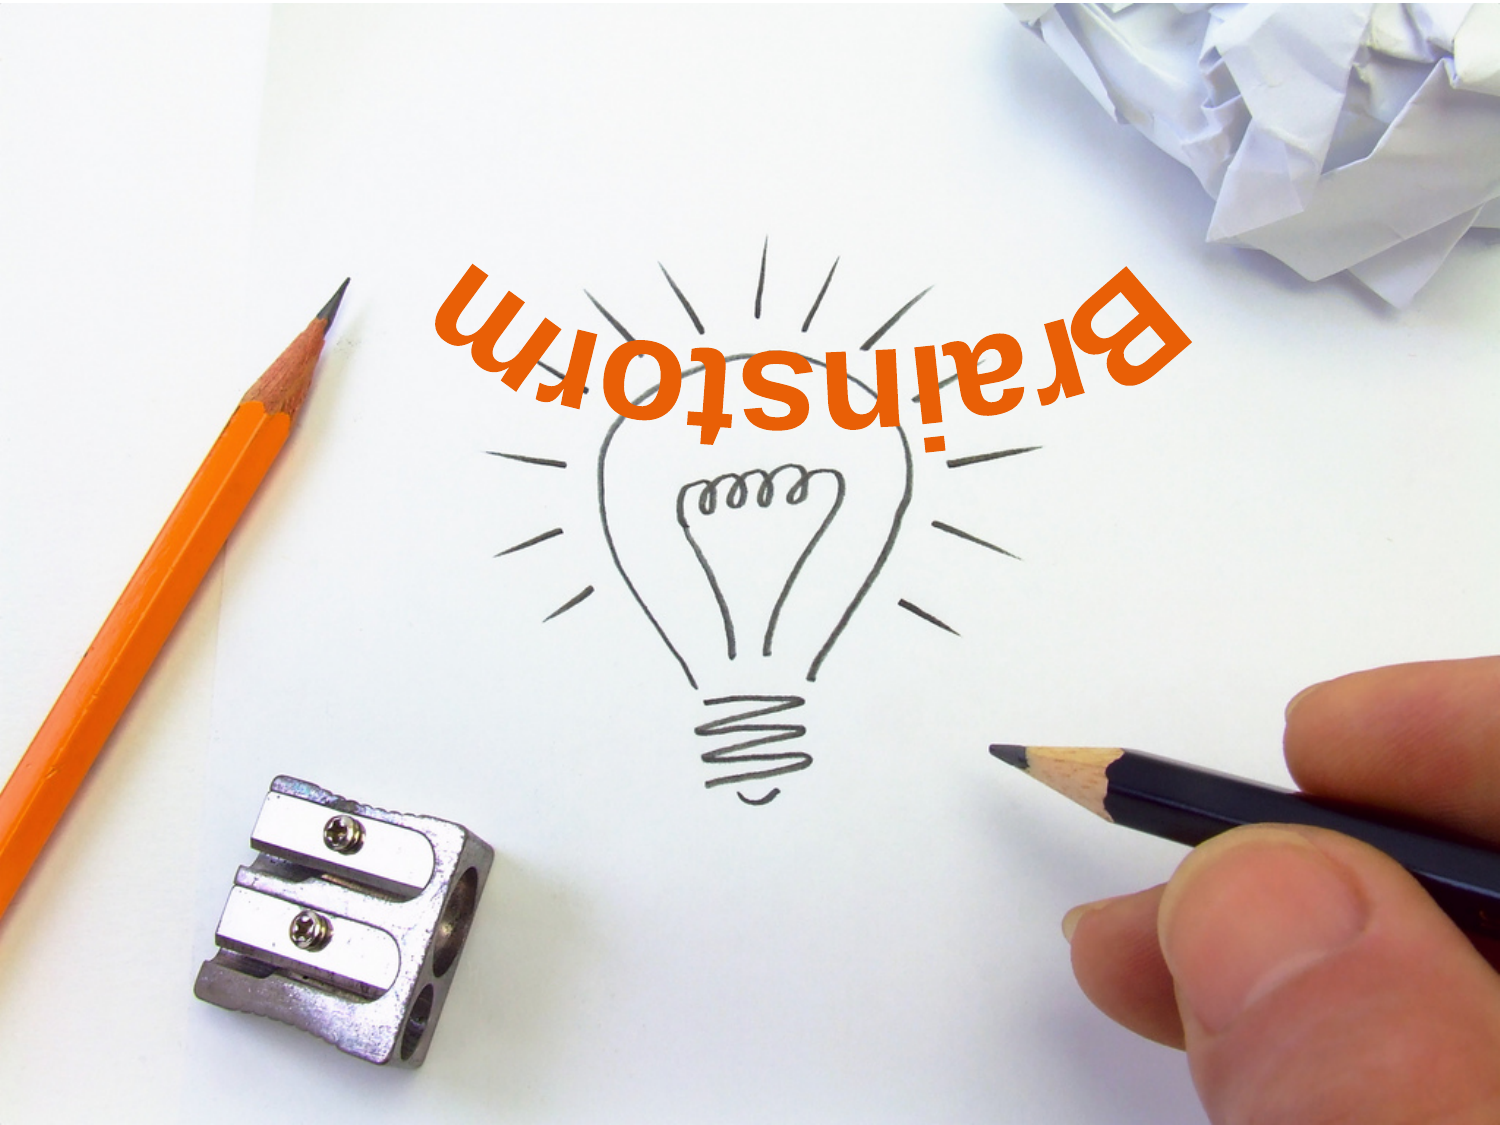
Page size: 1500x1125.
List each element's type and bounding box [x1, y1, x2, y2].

list [0, 3, 1500, 1125]
